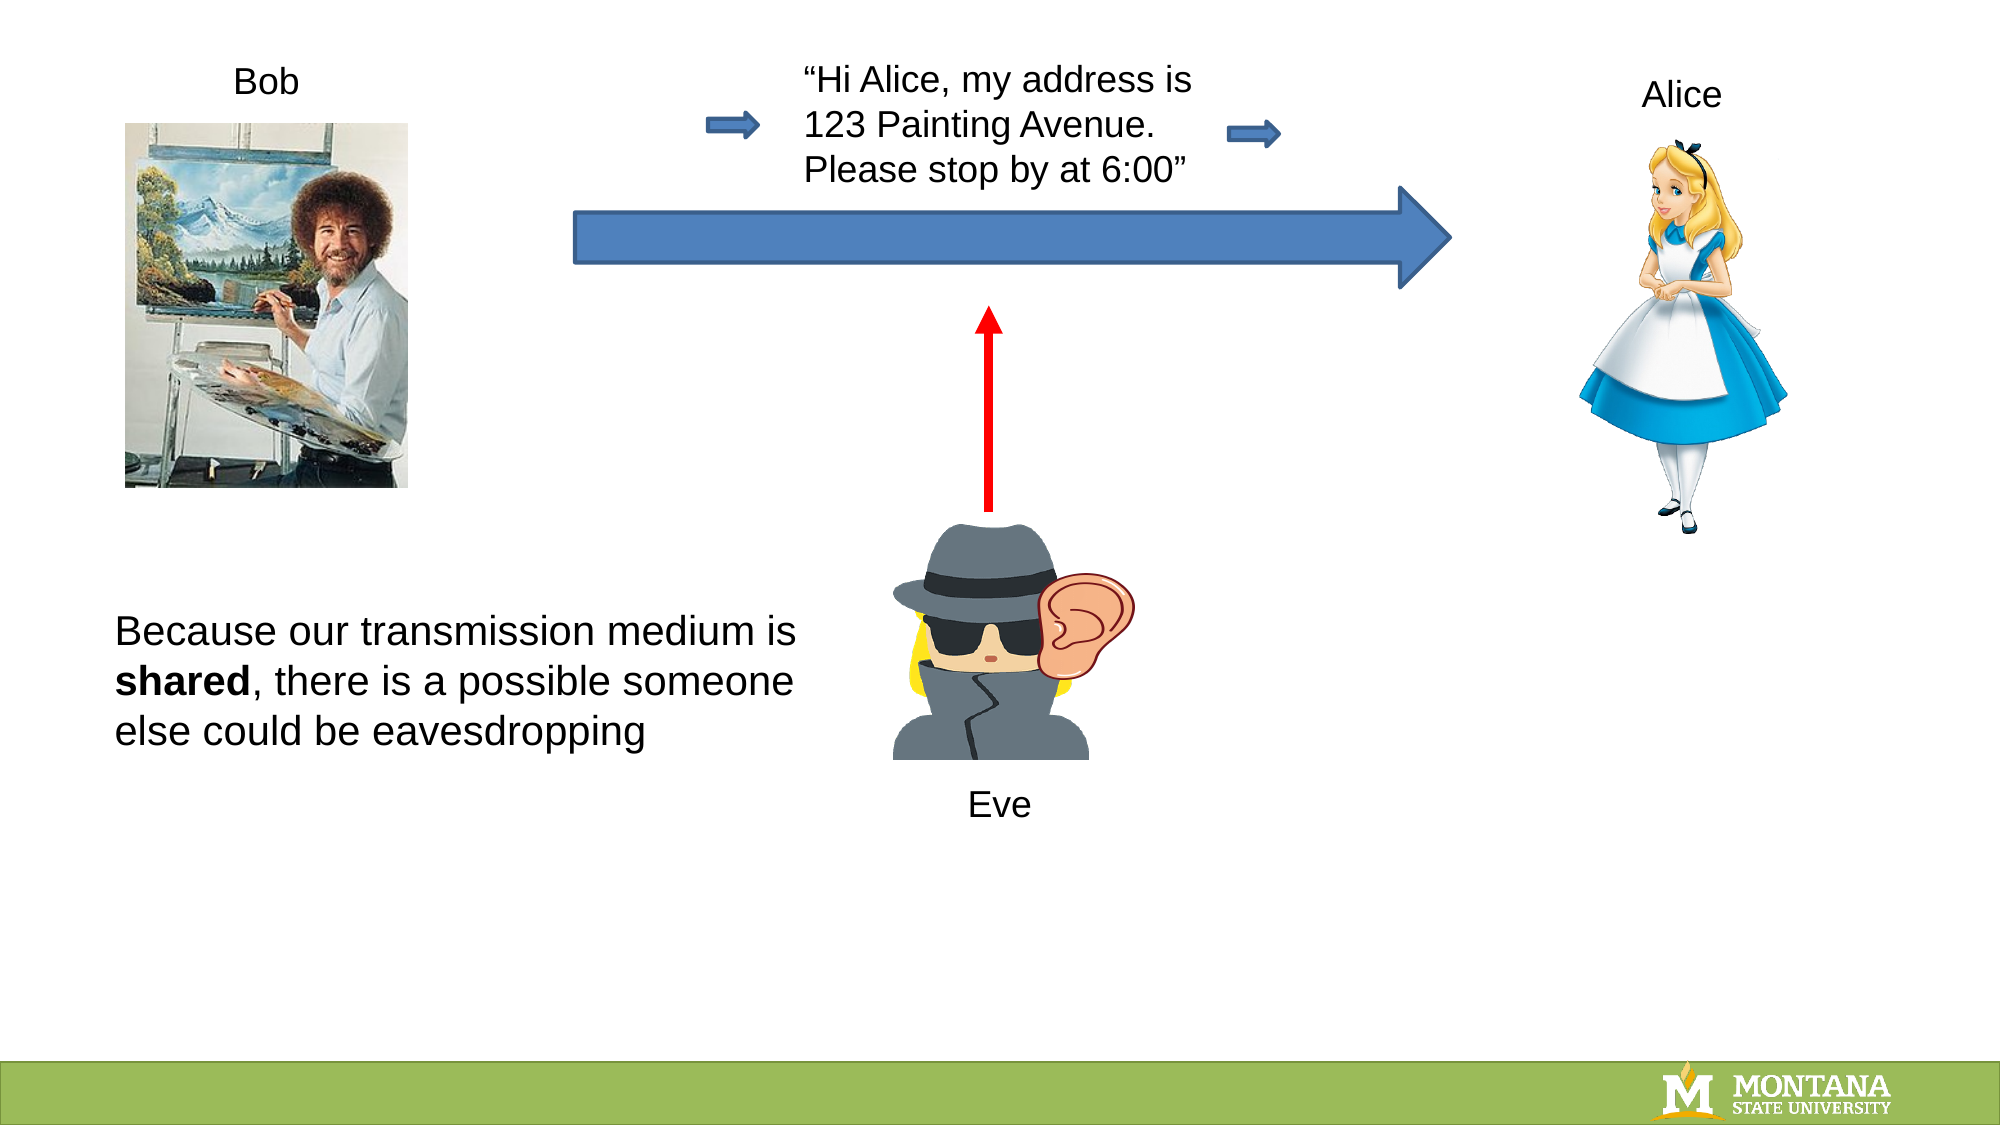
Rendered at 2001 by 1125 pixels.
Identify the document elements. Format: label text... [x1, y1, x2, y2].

text_box Alice [1626, 62, 1738, 123]
text_box Eve [952, 772, 1047, 833]
picture [1649, 1060, 1892, 1122]
picture [872, 524, 1135, 760]
text_box [572, 185, 1453, 290]
text_box Bob [218, 49, 315, 110]
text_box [1892, 1060, 2000, 1125]
text_box “Hi Alice, my address is 123 Painting Avenue. Please stop by at 6:00” [788, 47, 1239, 198]
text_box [0, 1060, 1647, 1125]
picture [1574, 137, 1790, 538]
picture [124, 123, 409, 488]
text_box [1226, 119, 1282, 149]
text_box Because our transmission medium is shared, there is a possible someone else could be eavesdropping [99, 596, 814, 761]
text_box [705, 110, 761, 140]
